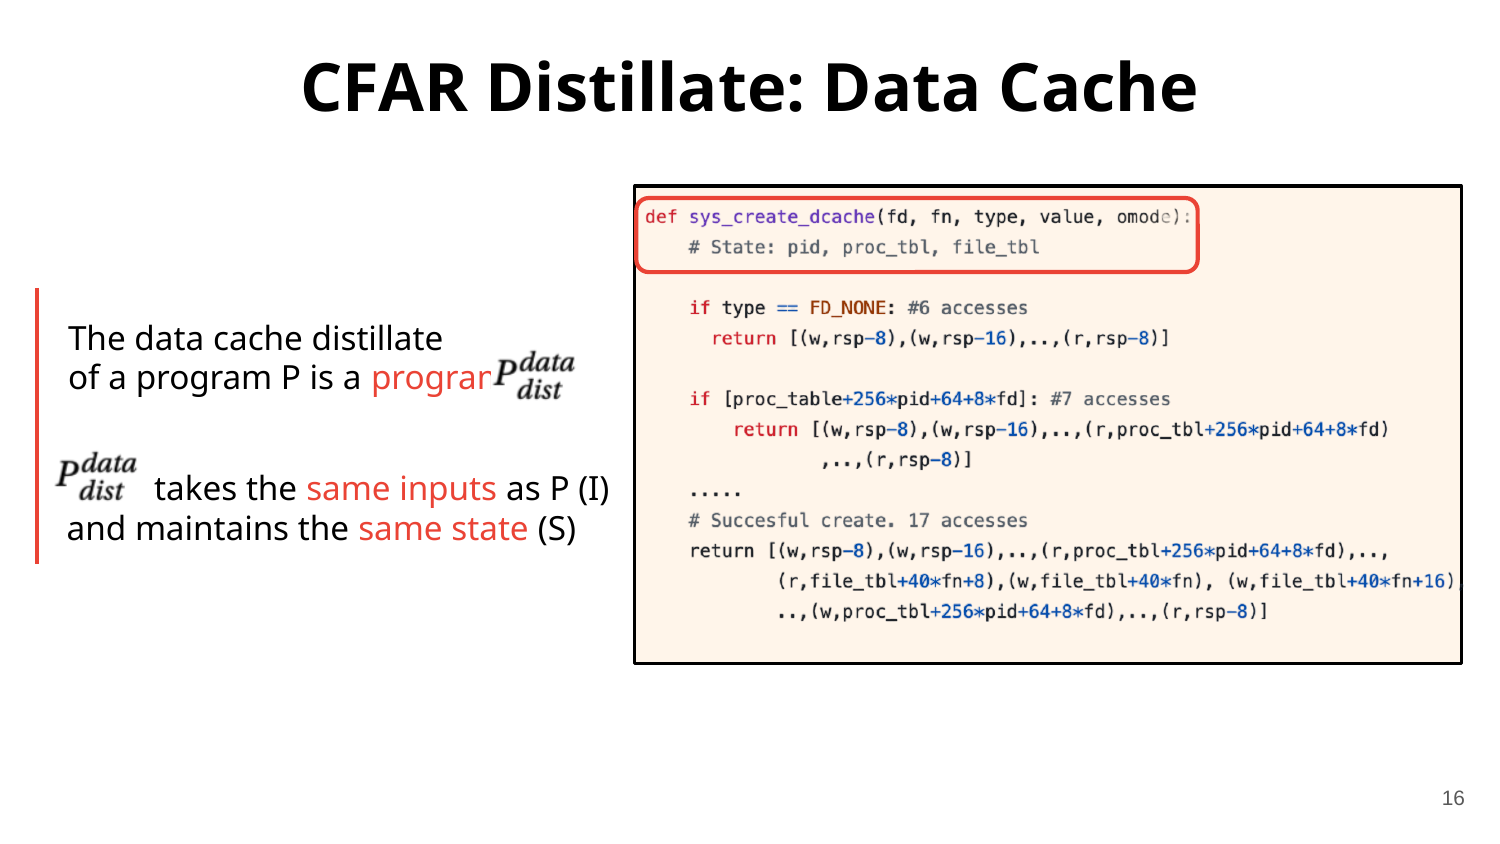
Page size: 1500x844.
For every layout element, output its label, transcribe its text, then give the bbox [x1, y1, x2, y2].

picture [53, 446, 144, 515]
text_box takes the same inputs as P (I) and maintains the same state (S) [51, 452, 629, 563]
title CFAR Distillate: Data Cache [51, 30, 1449, 125]
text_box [634, 185, 1467, 664]
picture [491, 344, 582, 413]
slide_number 16 [1389, 764, 1480, 830]
text_box The data cache distillate of a program P is a program [53, 301, 629, 412]
